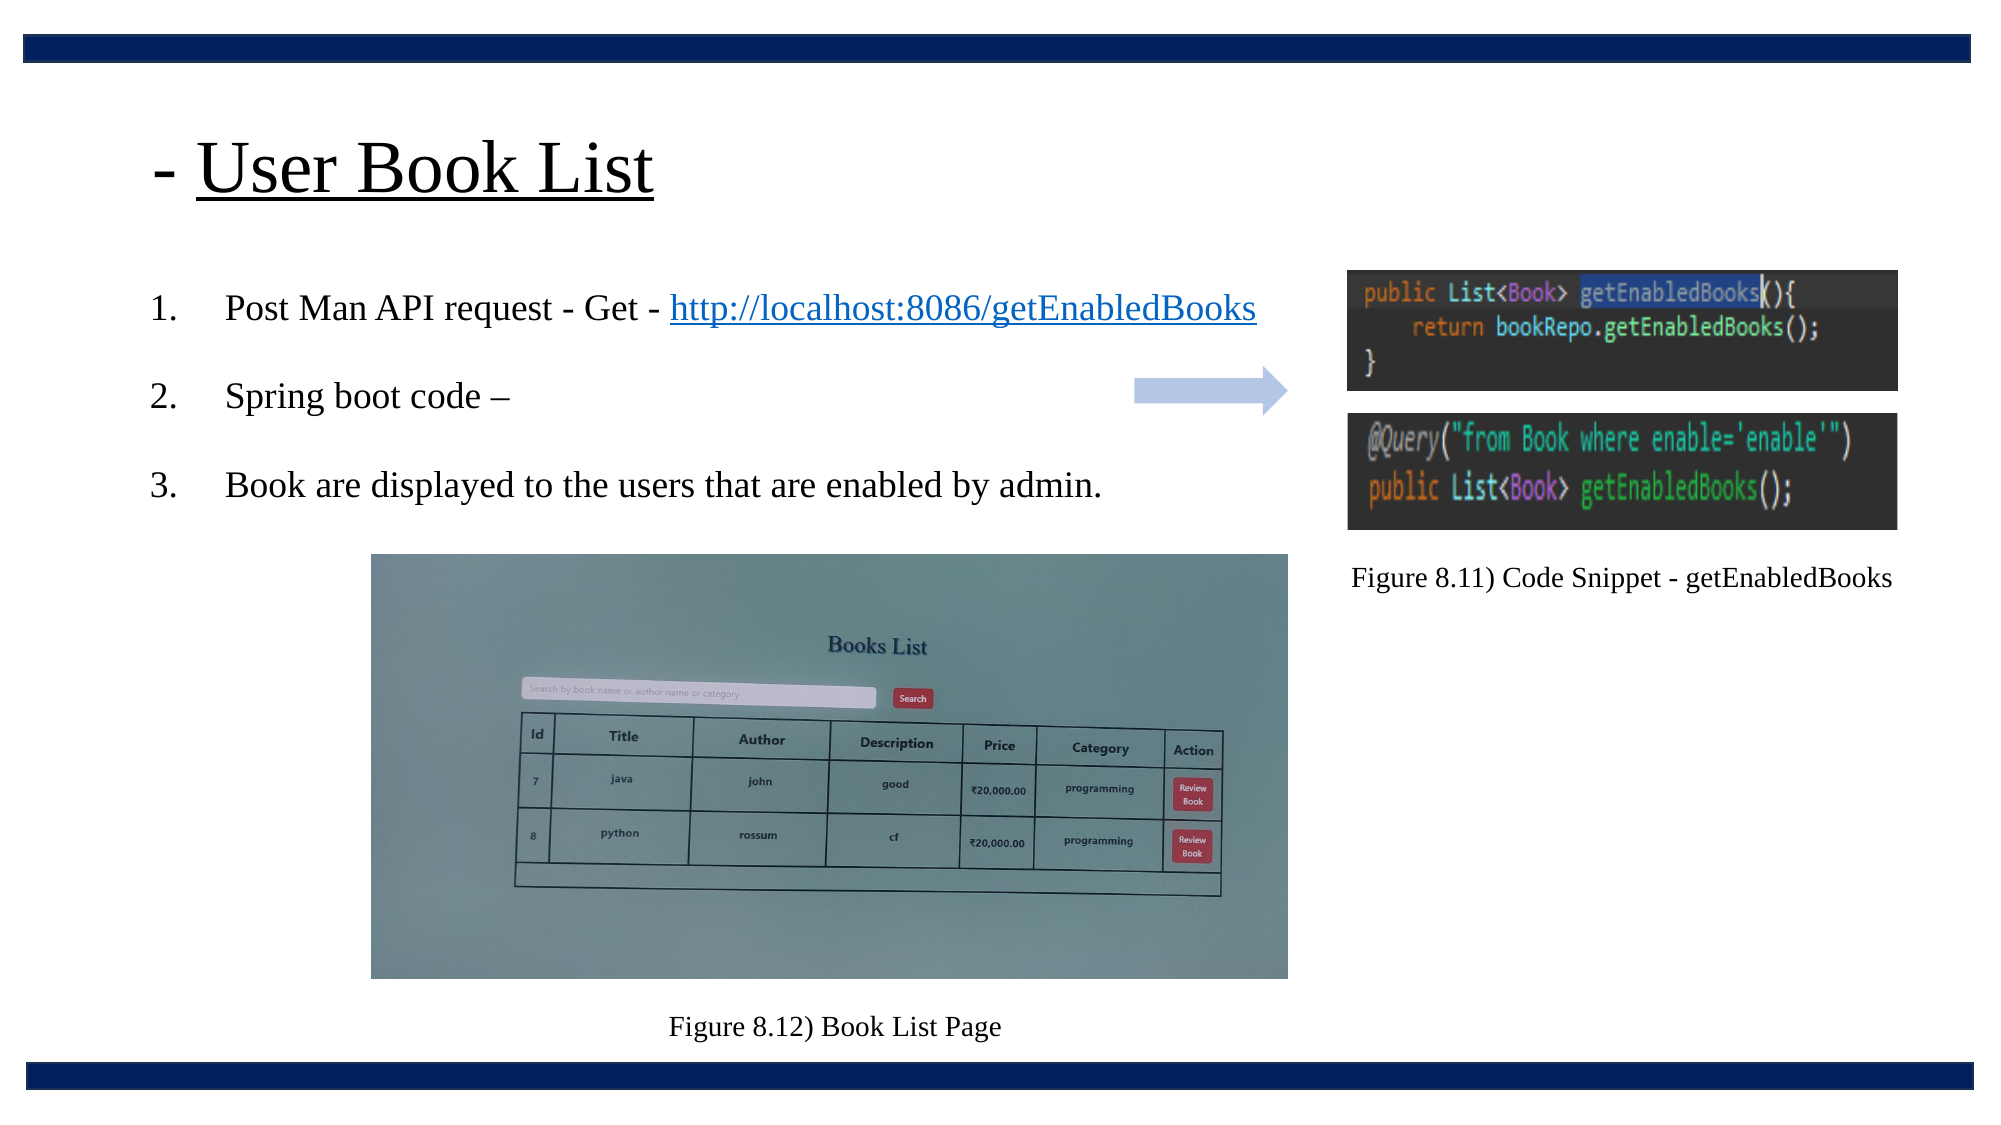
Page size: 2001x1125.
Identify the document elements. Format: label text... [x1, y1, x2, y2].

text_box Figure 8.12) Book List Page [538, 1000, 1133, 1050]
text_box Figure 8.11) Code Snippet - getEnabledBooks [1860, 550, 1920, 601]
picture [1347, 270, 1898, 391]
title - User Book List [137, 59, 1863, 270]
text_box [23, 34, 1971, 63]
picture [1347, 413, 1898, 530]
text_box [26, 1062, 1974, 1090]
text_box [1133, 363, 1290, 419]
picture [371, 554, 1288, 979]
list Post Man API request - Get - http://localhost:8086/getEnabledBooks Spring boot code – Book are displayed to the users that are enabled by admin. [134, 253, 1860, 967]
